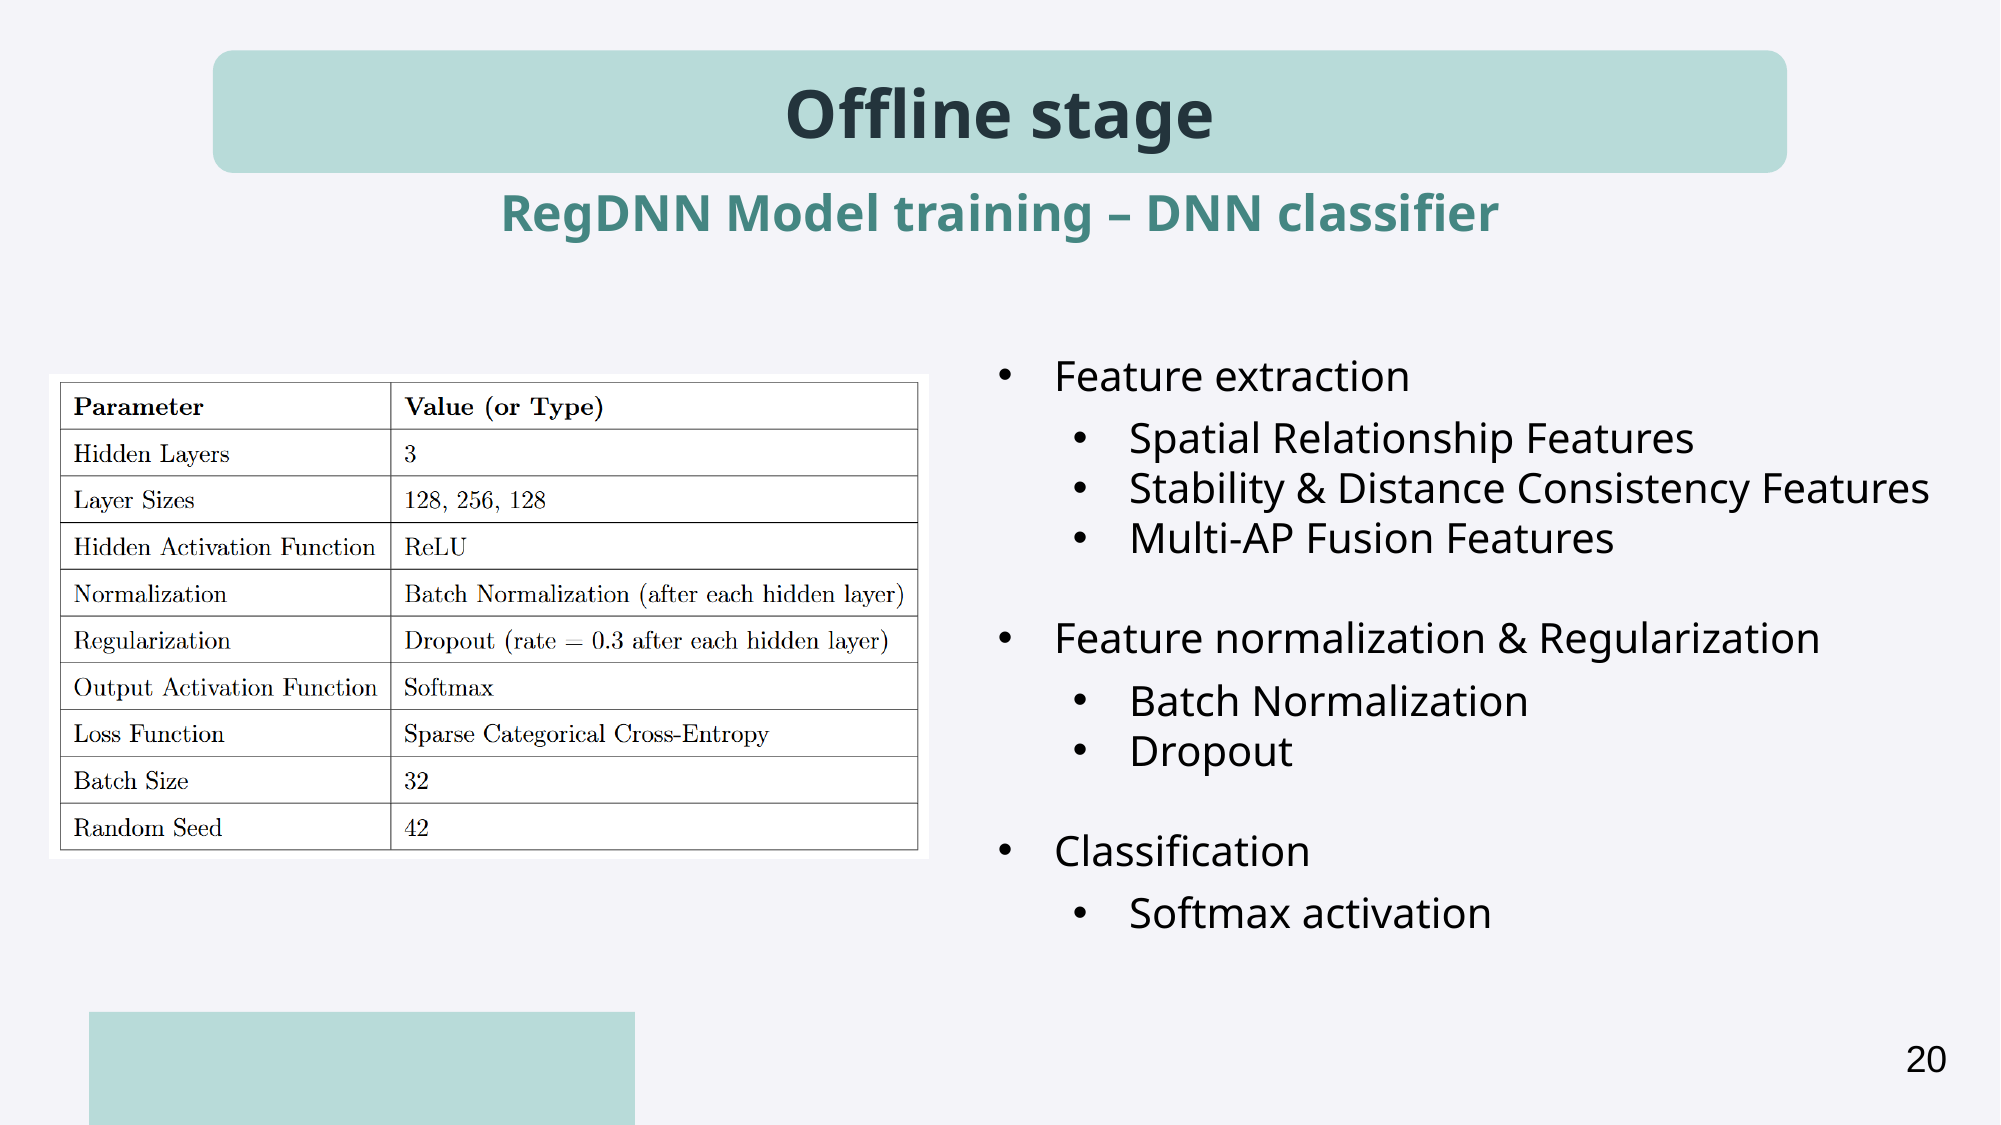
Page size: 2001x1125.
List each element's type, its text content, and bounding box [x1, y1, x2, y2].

text_box Feature extraction Spatial Relationship Features Stability & Distance Consistency Features Multi-AP Fusion Features Feature normalization & Regularization Batch Normalization Dropout Classification Softmax activation [908, 329, 2000, 945]
text_box Offline stage [210, 48, 1790, 174]
text_box RegDNN Model training – DNN classifier [212, 174, 1788, 250]
text_box [89, 1011, 635, 1125]
text_box 20 [1887, 1027, 1966, 1088]
picture [49, 373, 929, 860]
